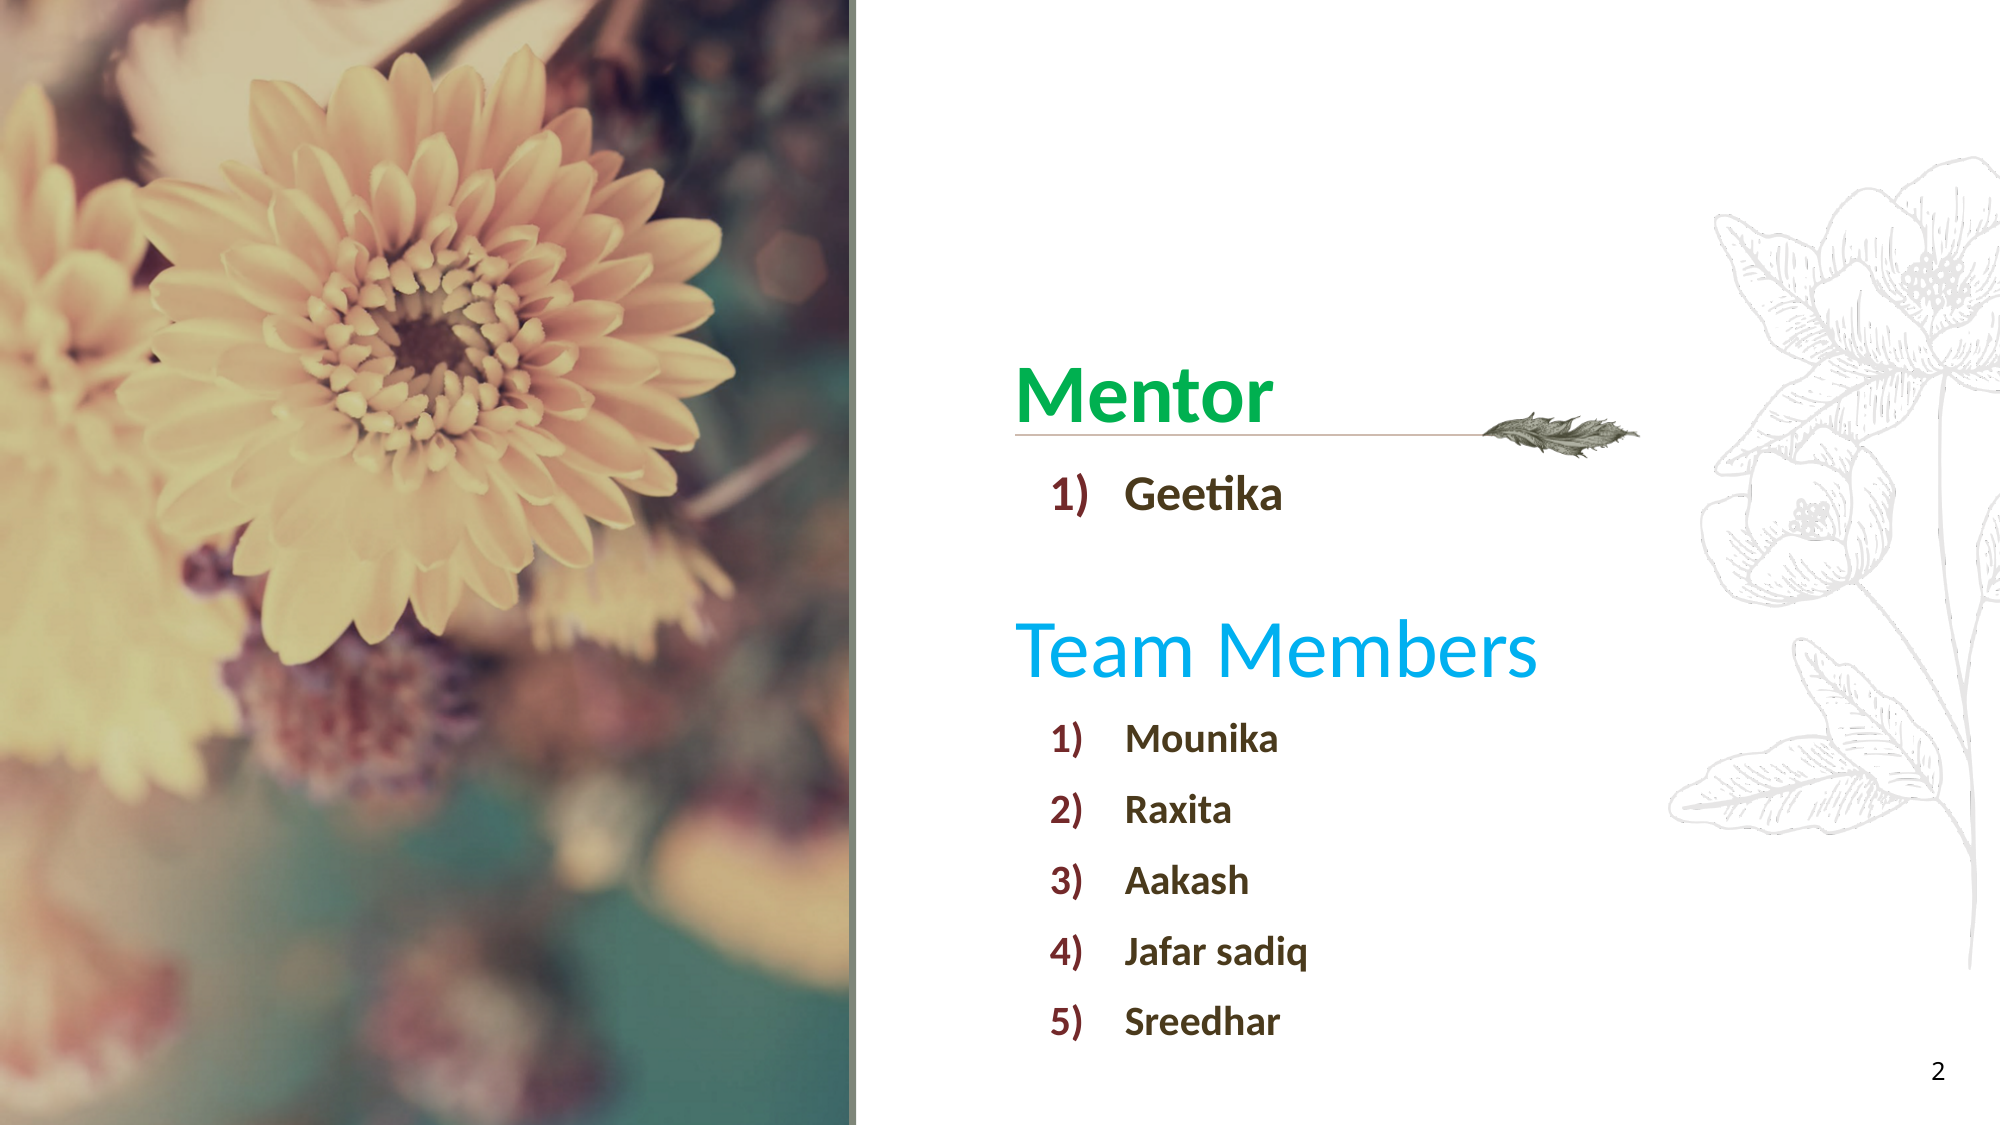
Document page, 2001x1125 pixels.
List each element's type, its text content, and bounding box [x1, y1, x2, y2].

list Mounika Raxita Aakash Jafar sadiq Sreedhar [1034, 703, 2000, 1058]
text_box Mentor [999, 245, 1738, 449]
slide_number 2 [1842, 1042, 1961, 1103]
picture [0, 0, 849, 1125]
text_box Geetika [1034, 453, 1965, 605]
picture [1481, 121, 2000, 703]
title Team Members [1000, 551, 1850, 704]
